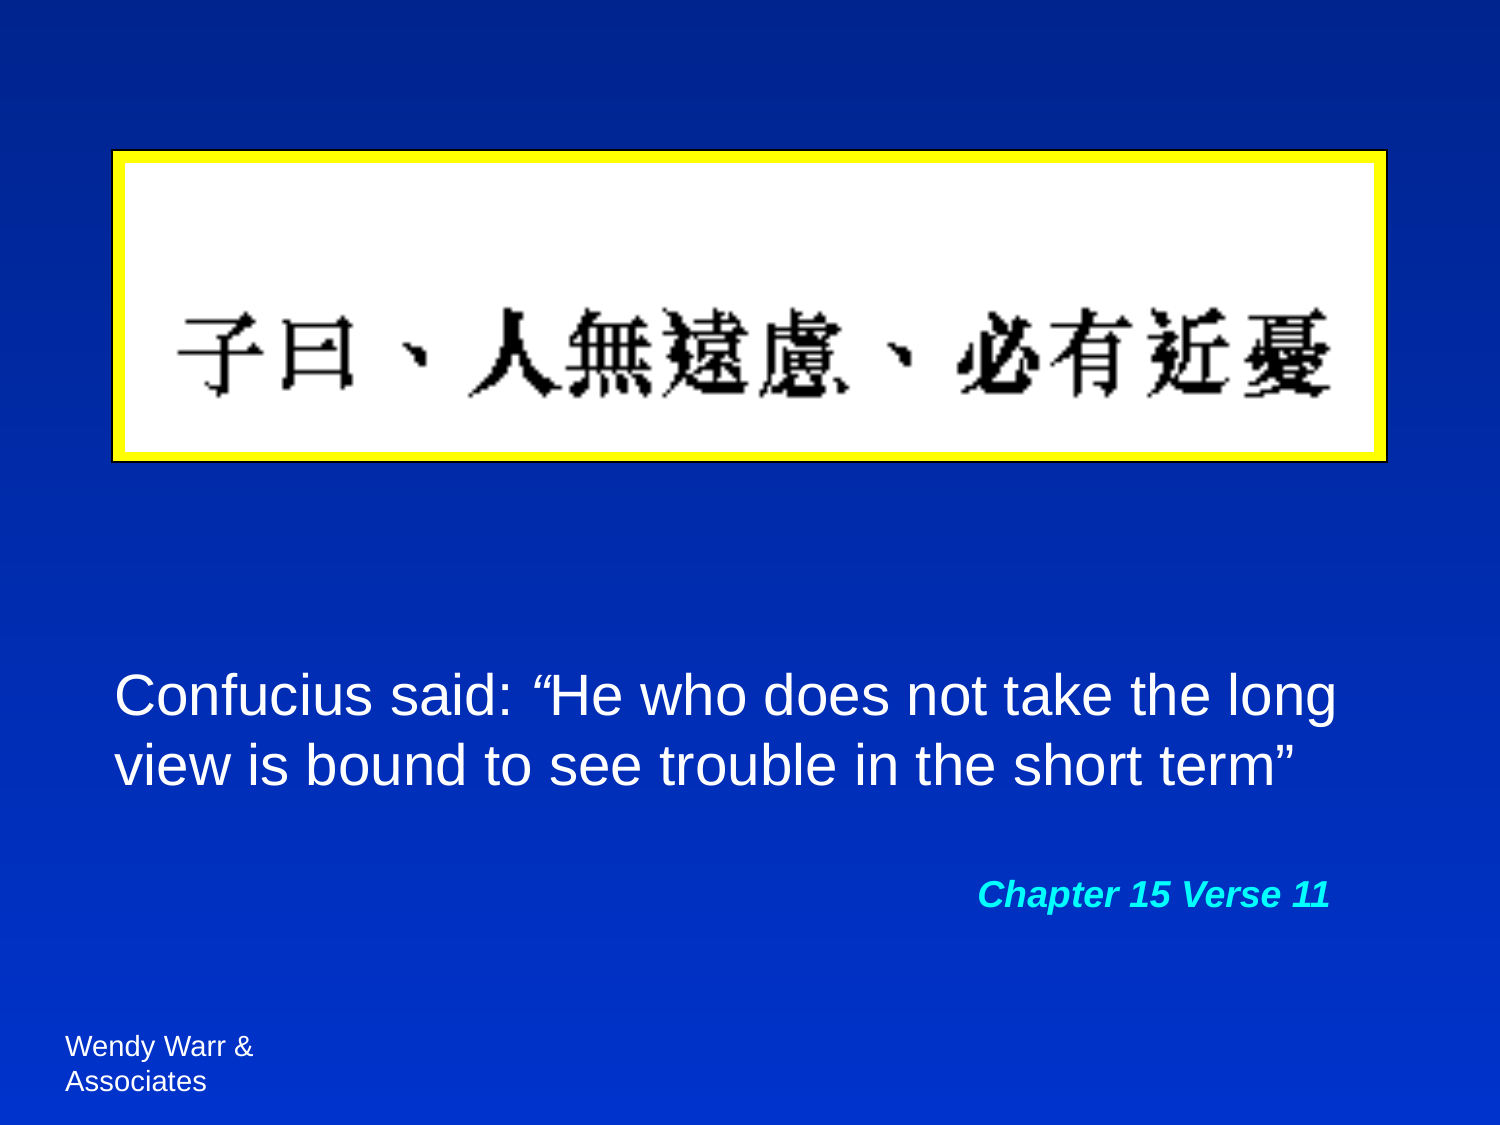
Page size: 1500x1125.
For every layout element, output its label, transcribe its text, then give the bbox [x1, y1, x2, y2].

picture [124, 162, 1375, 453]
text_box Confucius said: “He who does not take the long view is bound to see trouble in the short term” [99, 649, 1388, 865]
text_box Chapter 15 Verse 11 [962, 862, 1363, 923]
slide_number Wendy Warr & Associates [50, 1025, 363, 1100]
text_box [112, 149, 1388, 463]
